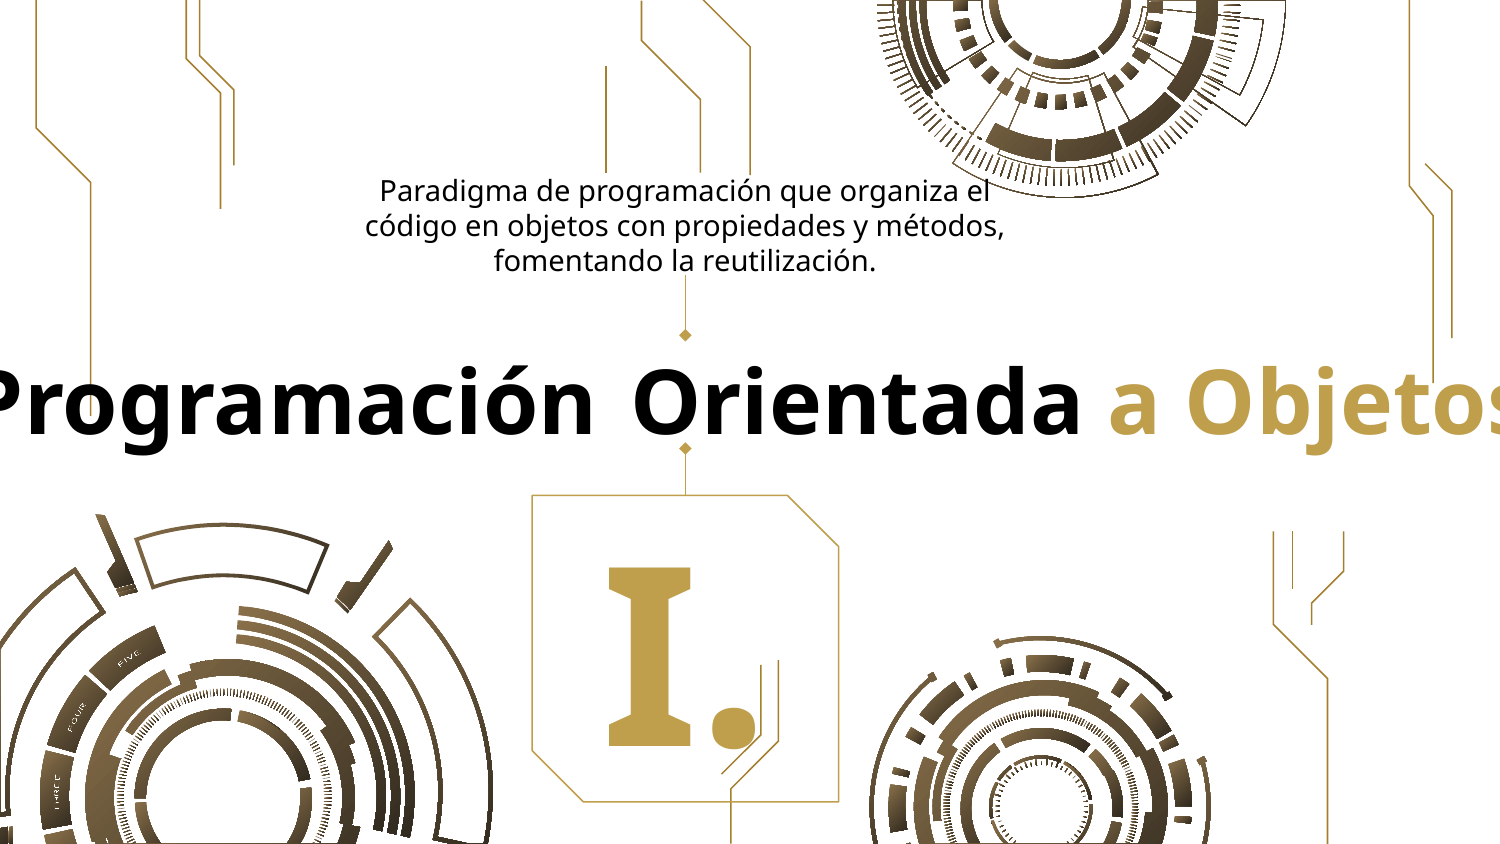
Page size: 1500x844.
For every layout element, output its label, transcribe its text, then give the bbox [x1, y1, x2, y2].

text_box Programación Orientada a Objetos [0, 294, 1500, 433]
text_box [532, 495, 563, 782]
text_box [807, 514, 839, 802]
text_box I. [563, 481, 807, 816]
text_box Paradigma de programación que organiza el código en objetos con propiedades y métodos, fomentando la reutilización. [337, 157, 1033, 275]
